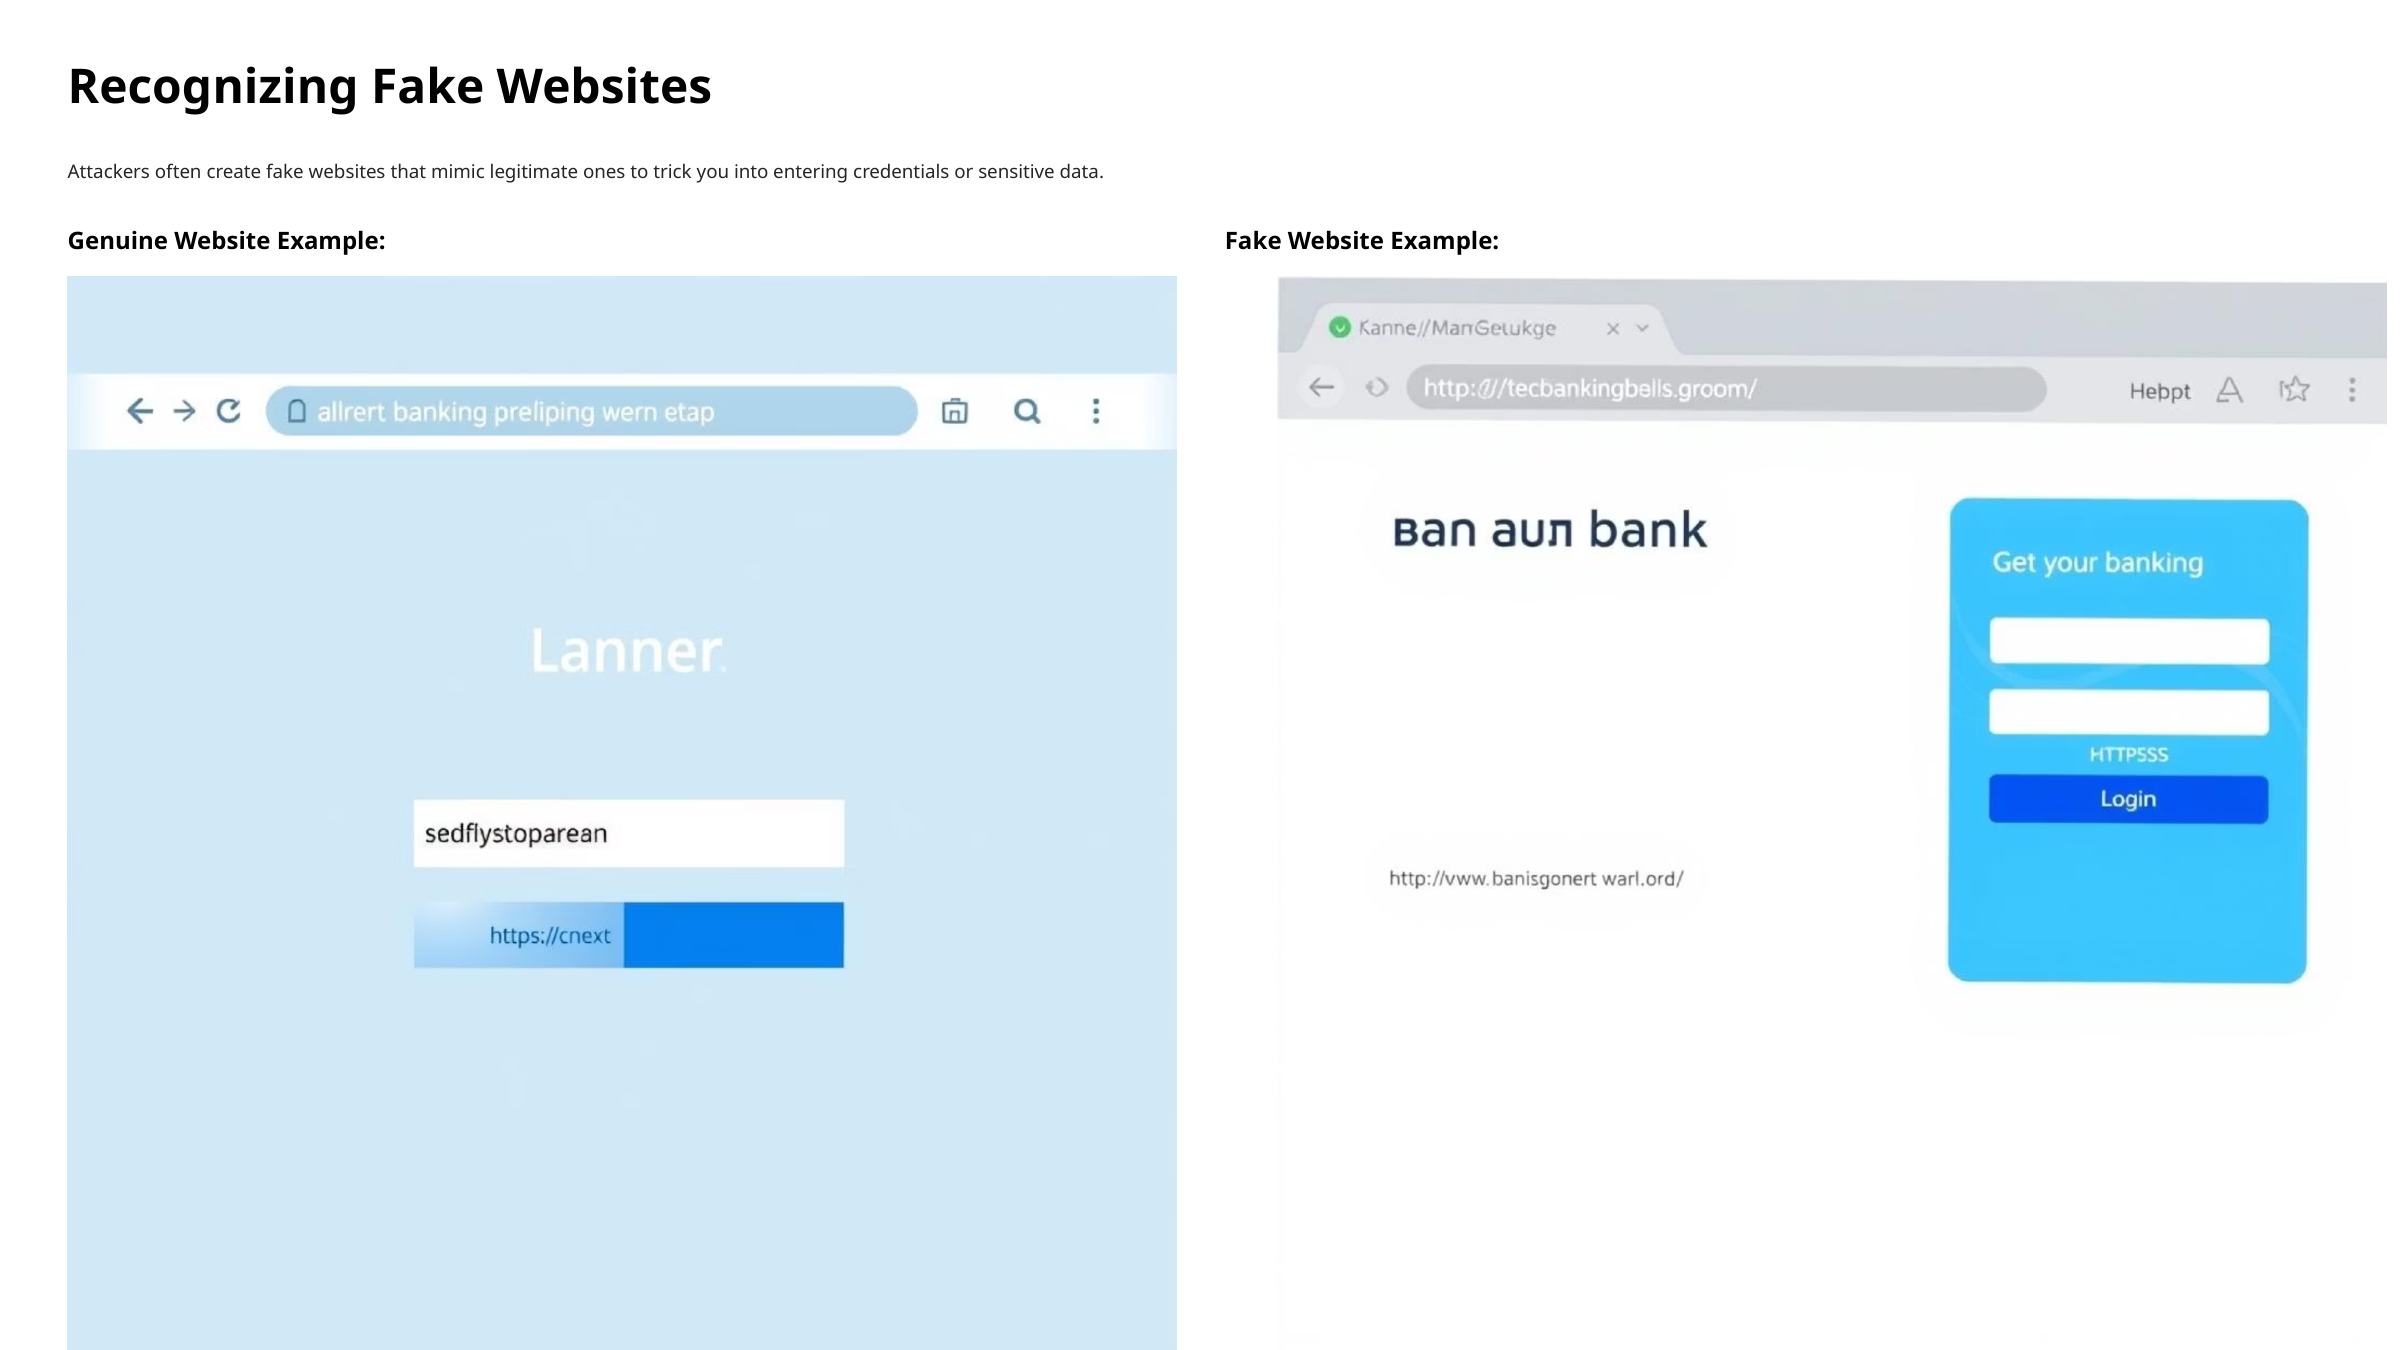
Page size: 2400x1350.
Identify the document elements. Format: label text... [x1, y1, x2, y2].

text_box Fake Website Example: [1224, 224, 1498, 255]
text_box Genuine Website Example: [67, 224, 384, 255]
text_box Recognizing Fake Websites [67, 53, 716, 114]
picture [1277, 276, 2389, 1350]
text_box Attackers often create fake websites that mimic legitimate ones to trick you into entering credentials or sensitive data. [67, 152, 2333, 184]
picture [67, 276, 1177, 1350]
